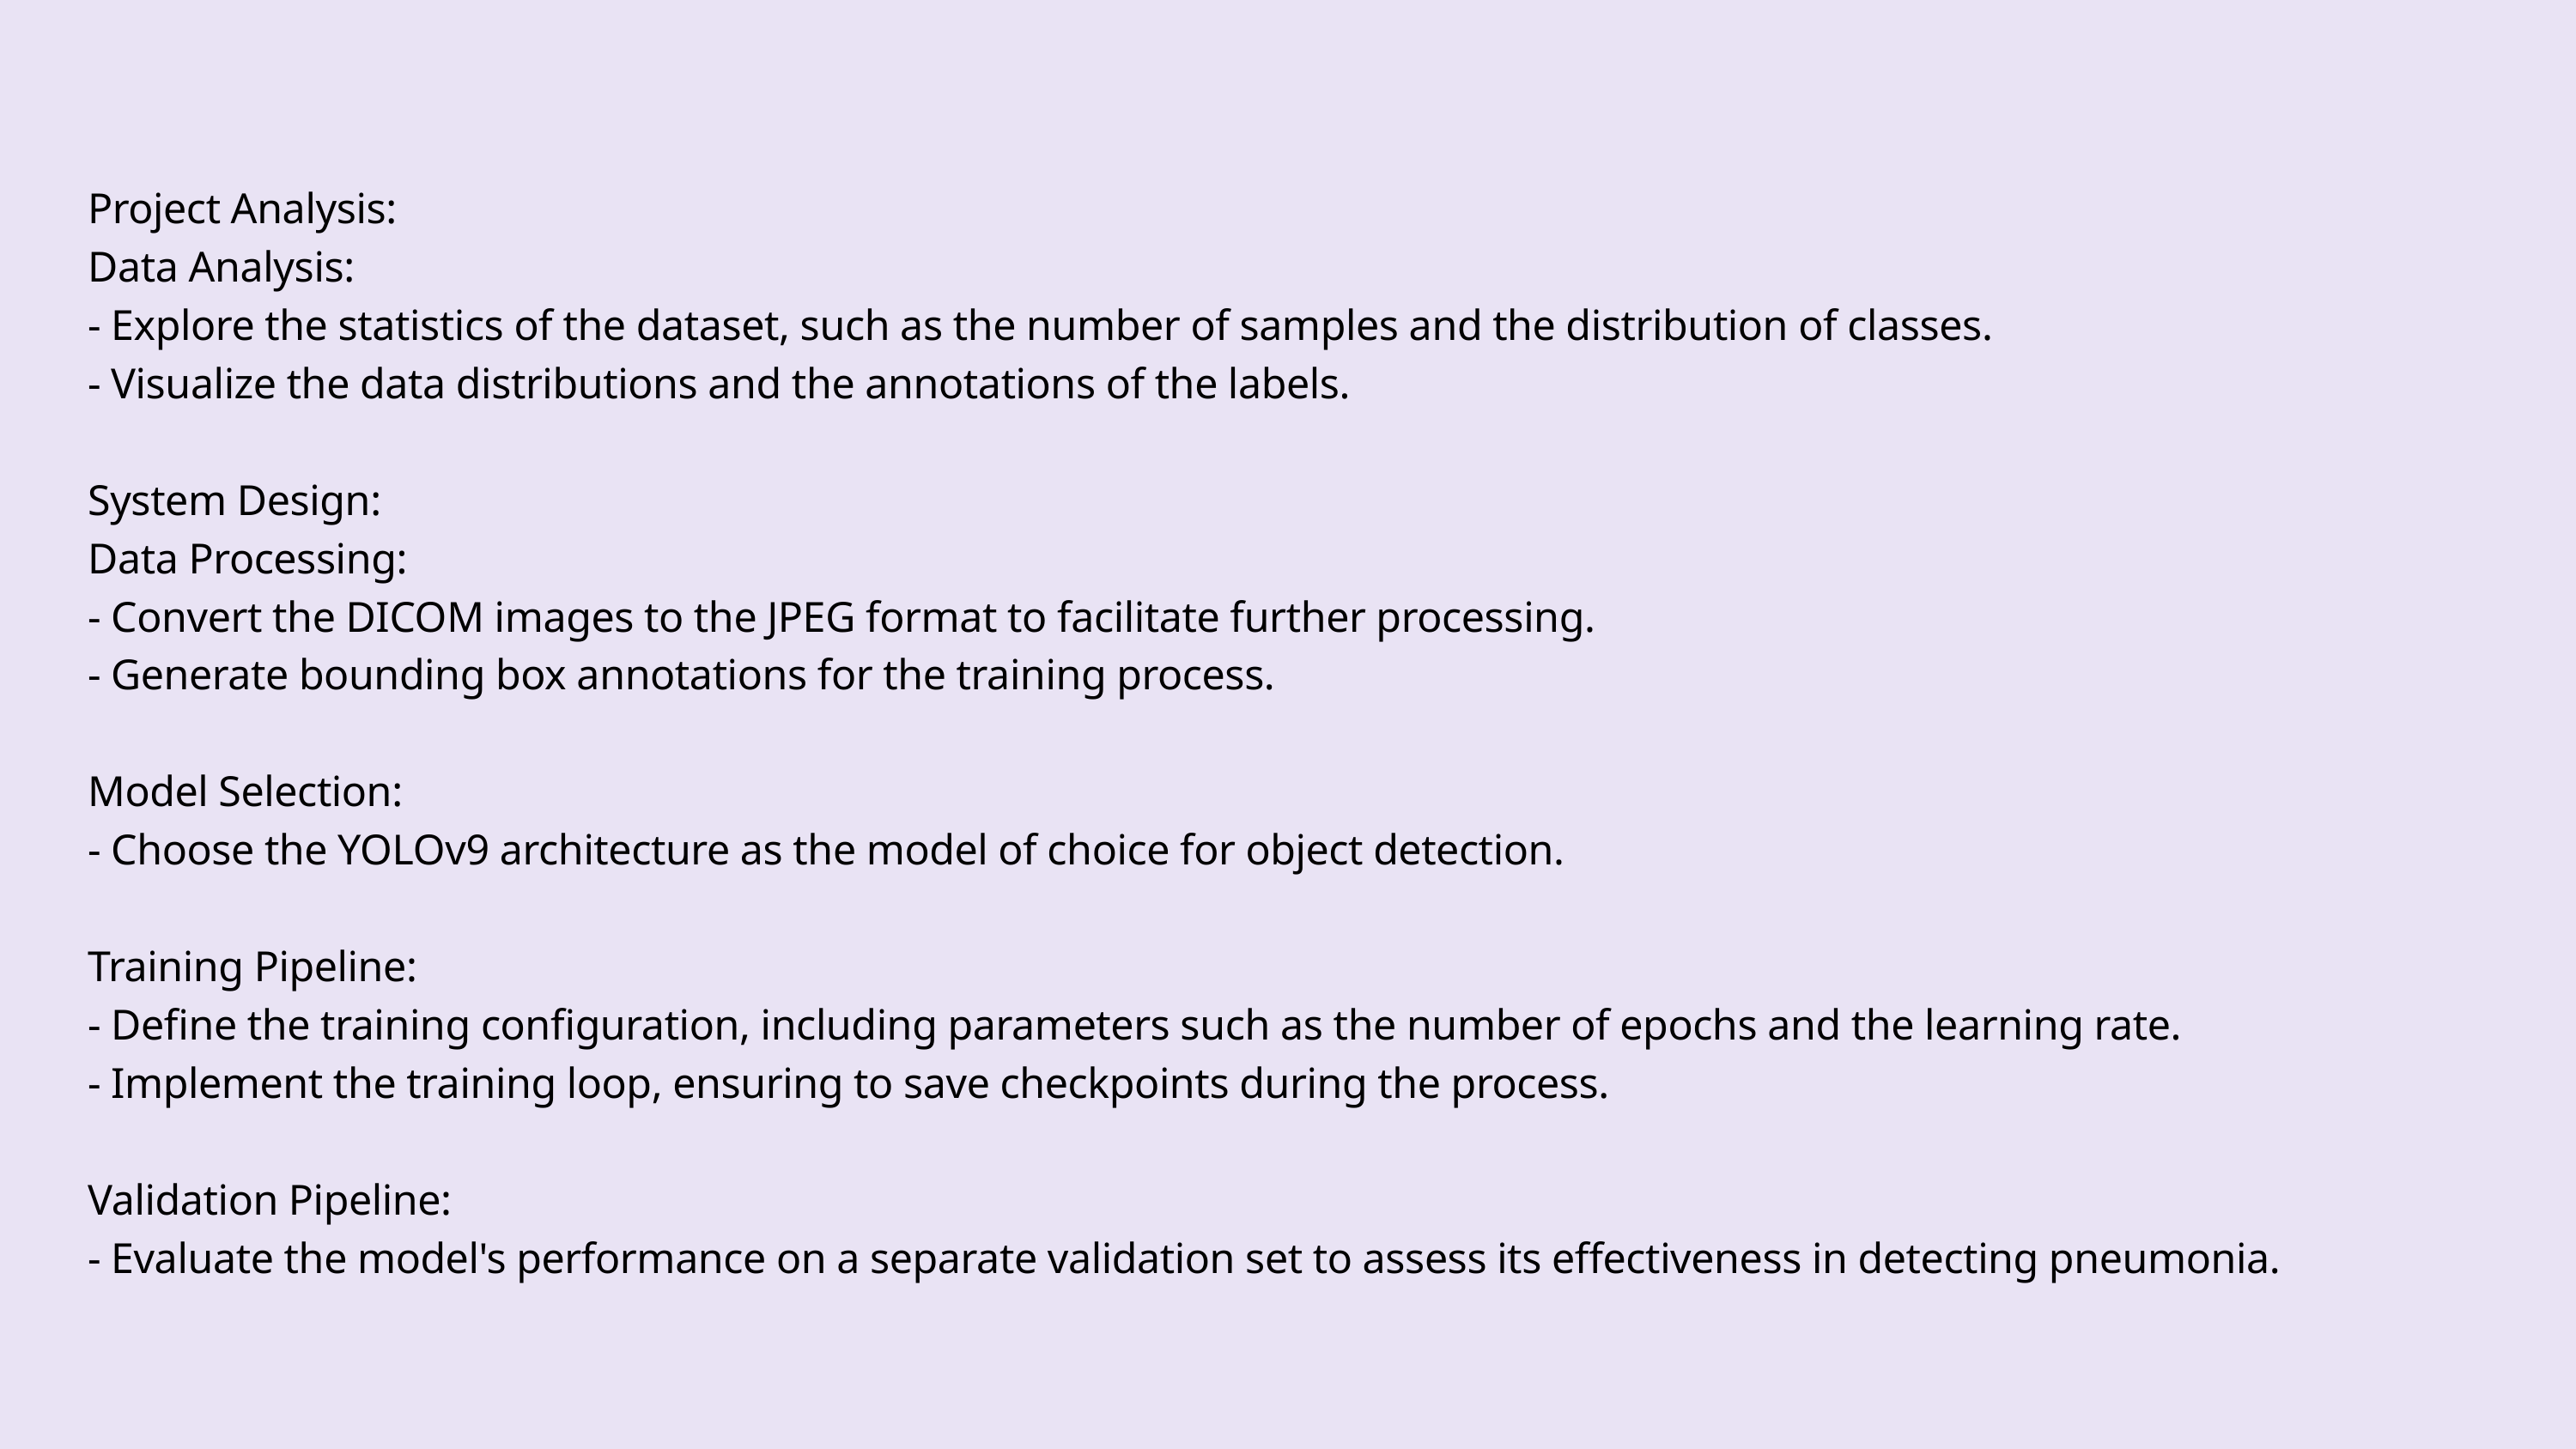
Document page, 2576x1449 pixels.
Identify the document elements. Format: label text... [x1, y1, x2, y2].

text_box Project Analysis: Data Analysis: - Explore the statistics of the dataset, such as the number of samples and the distribution of classes. - Visualize the data distributions and the annotations of the labels. System Design: Data Processing: - Convert the DICOM images to the JPEG format to facilitate further processing. - Generate bounding box annotations for the training process. Model Selection: - Choose the YOLOv9 architecture as the model of choice for object detection. Training Pipeline: - Define the training configuration, including parameters such as the number of epochs and the learning rate. - Implement the training loop, ensuring to save checkpoints during the process. Validation Pipeline: - Evaluate the model's performance on a separate validation set to assess its effectiveness in detecting pneumonia. [87, 173, 2488, 1282]
